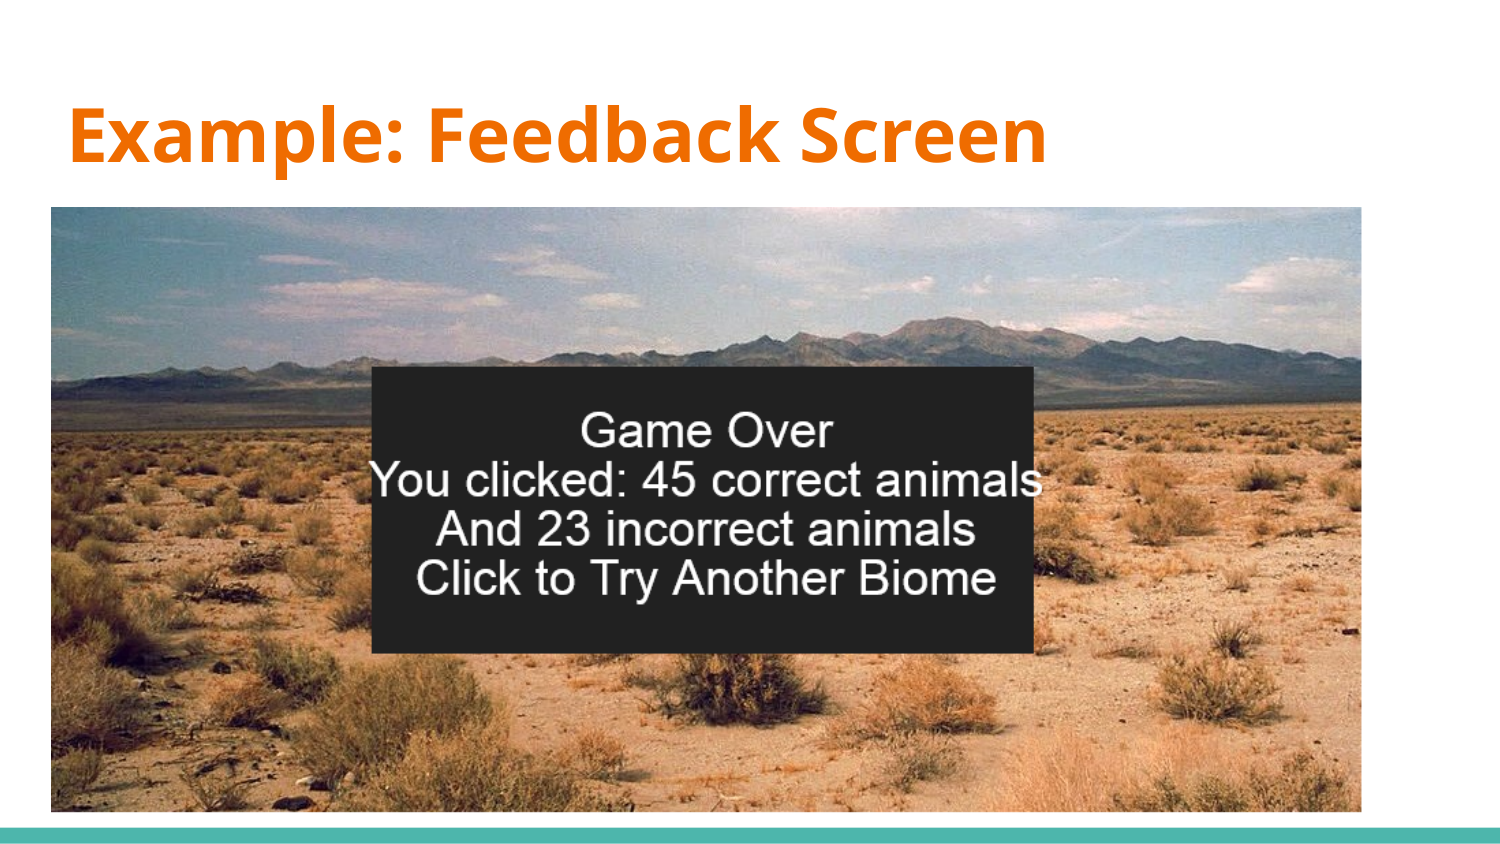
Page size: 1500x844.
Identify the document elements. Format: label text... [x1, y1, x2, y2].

picture [50, 207, 1363, 816]
title Example: Feedback Screen [51, 72, 1449, 189]
